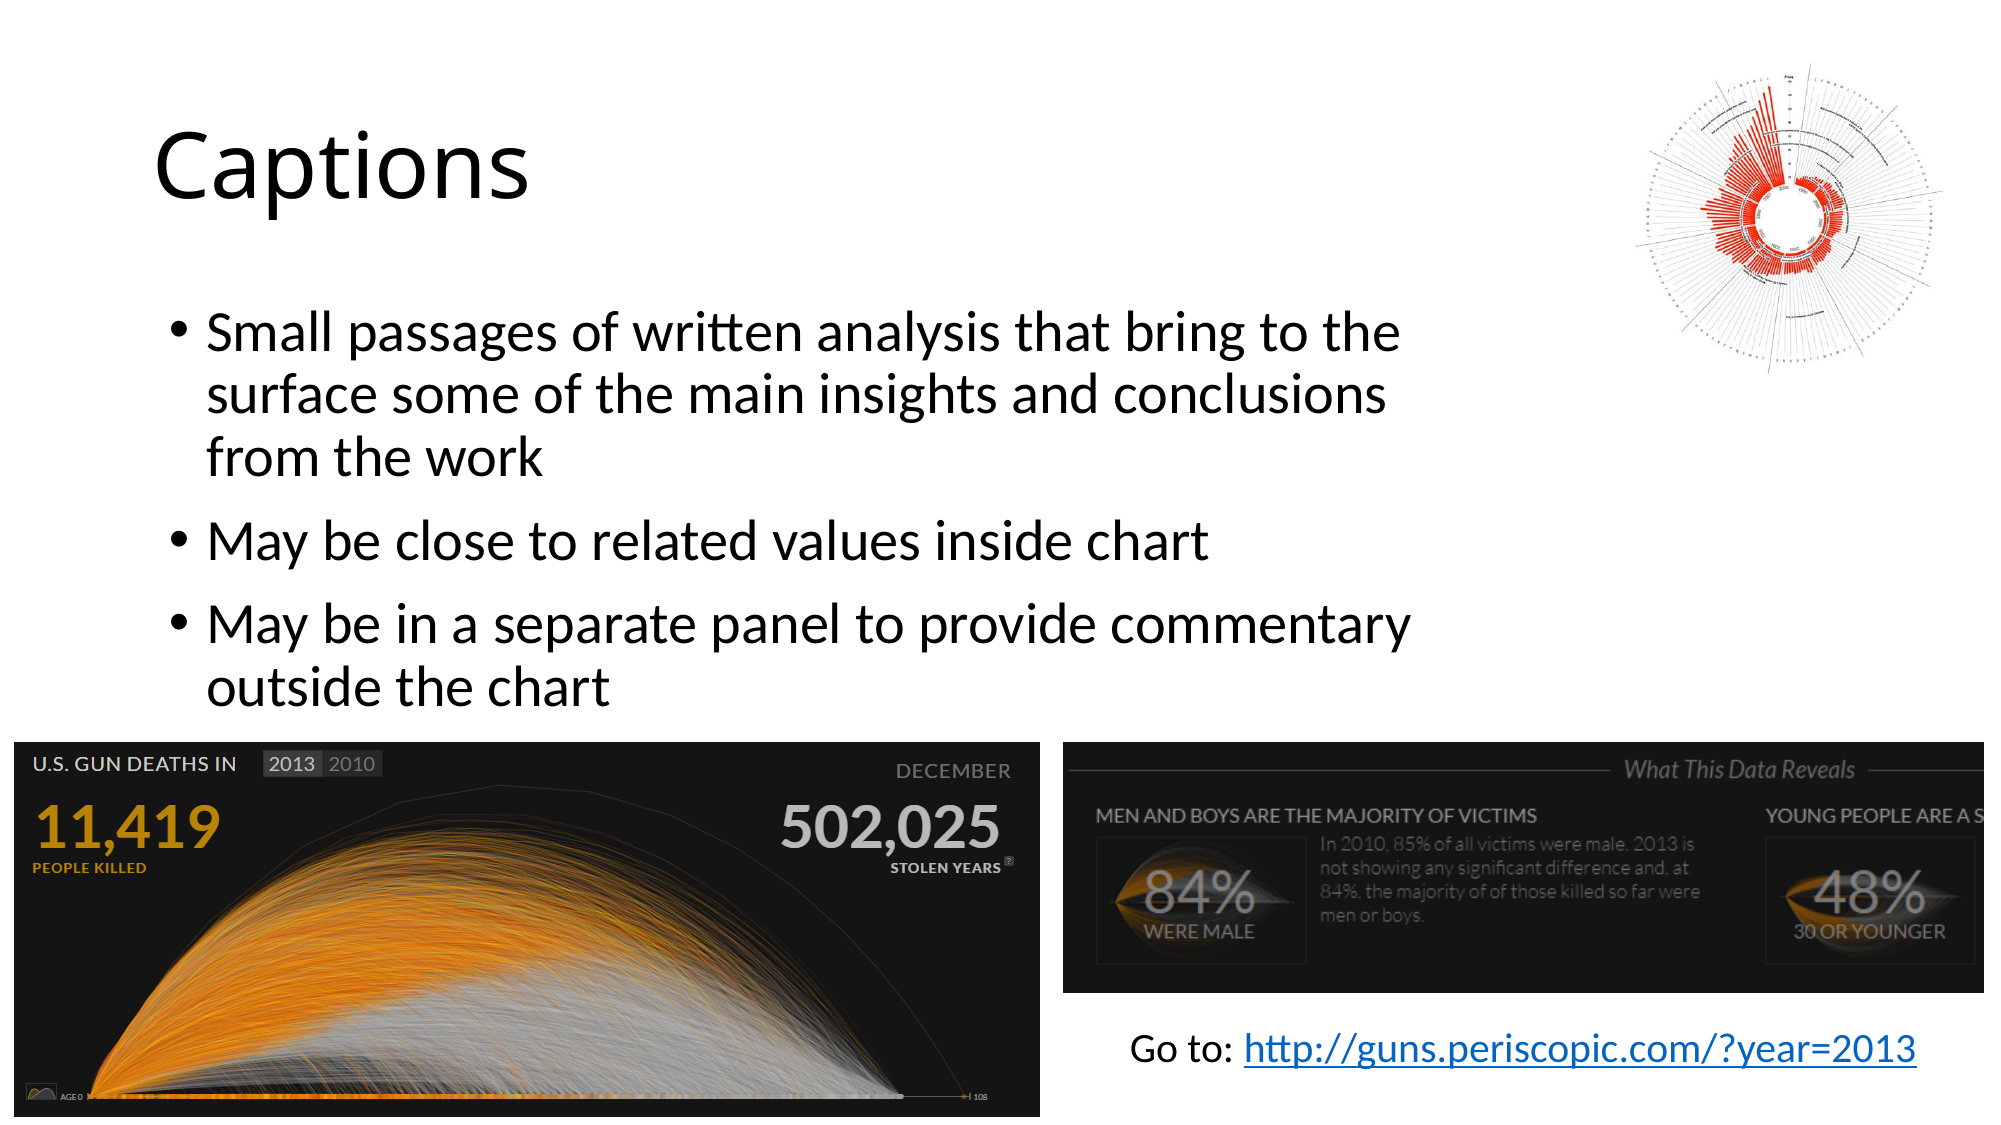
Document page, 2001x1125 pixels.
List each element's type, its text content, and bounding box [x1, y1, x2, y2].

title Captions [137, 59, 1863, 278]
list Small passages of written analysis that bring to the surface some of the main insights and conclusions from the work May be close to related values inside chart May be in a separate panel to provide commentary outside the chart [153, 293, 1524, 1101]
picture [14, 742, 1040, 1117]
picture [1063, 742, 1984, 993]
text_box Go to: http://guns.periscopic.com/?year=2013 [1114, 1013, 1933, 1079]
picture [1578, 60, 2000, 377]
